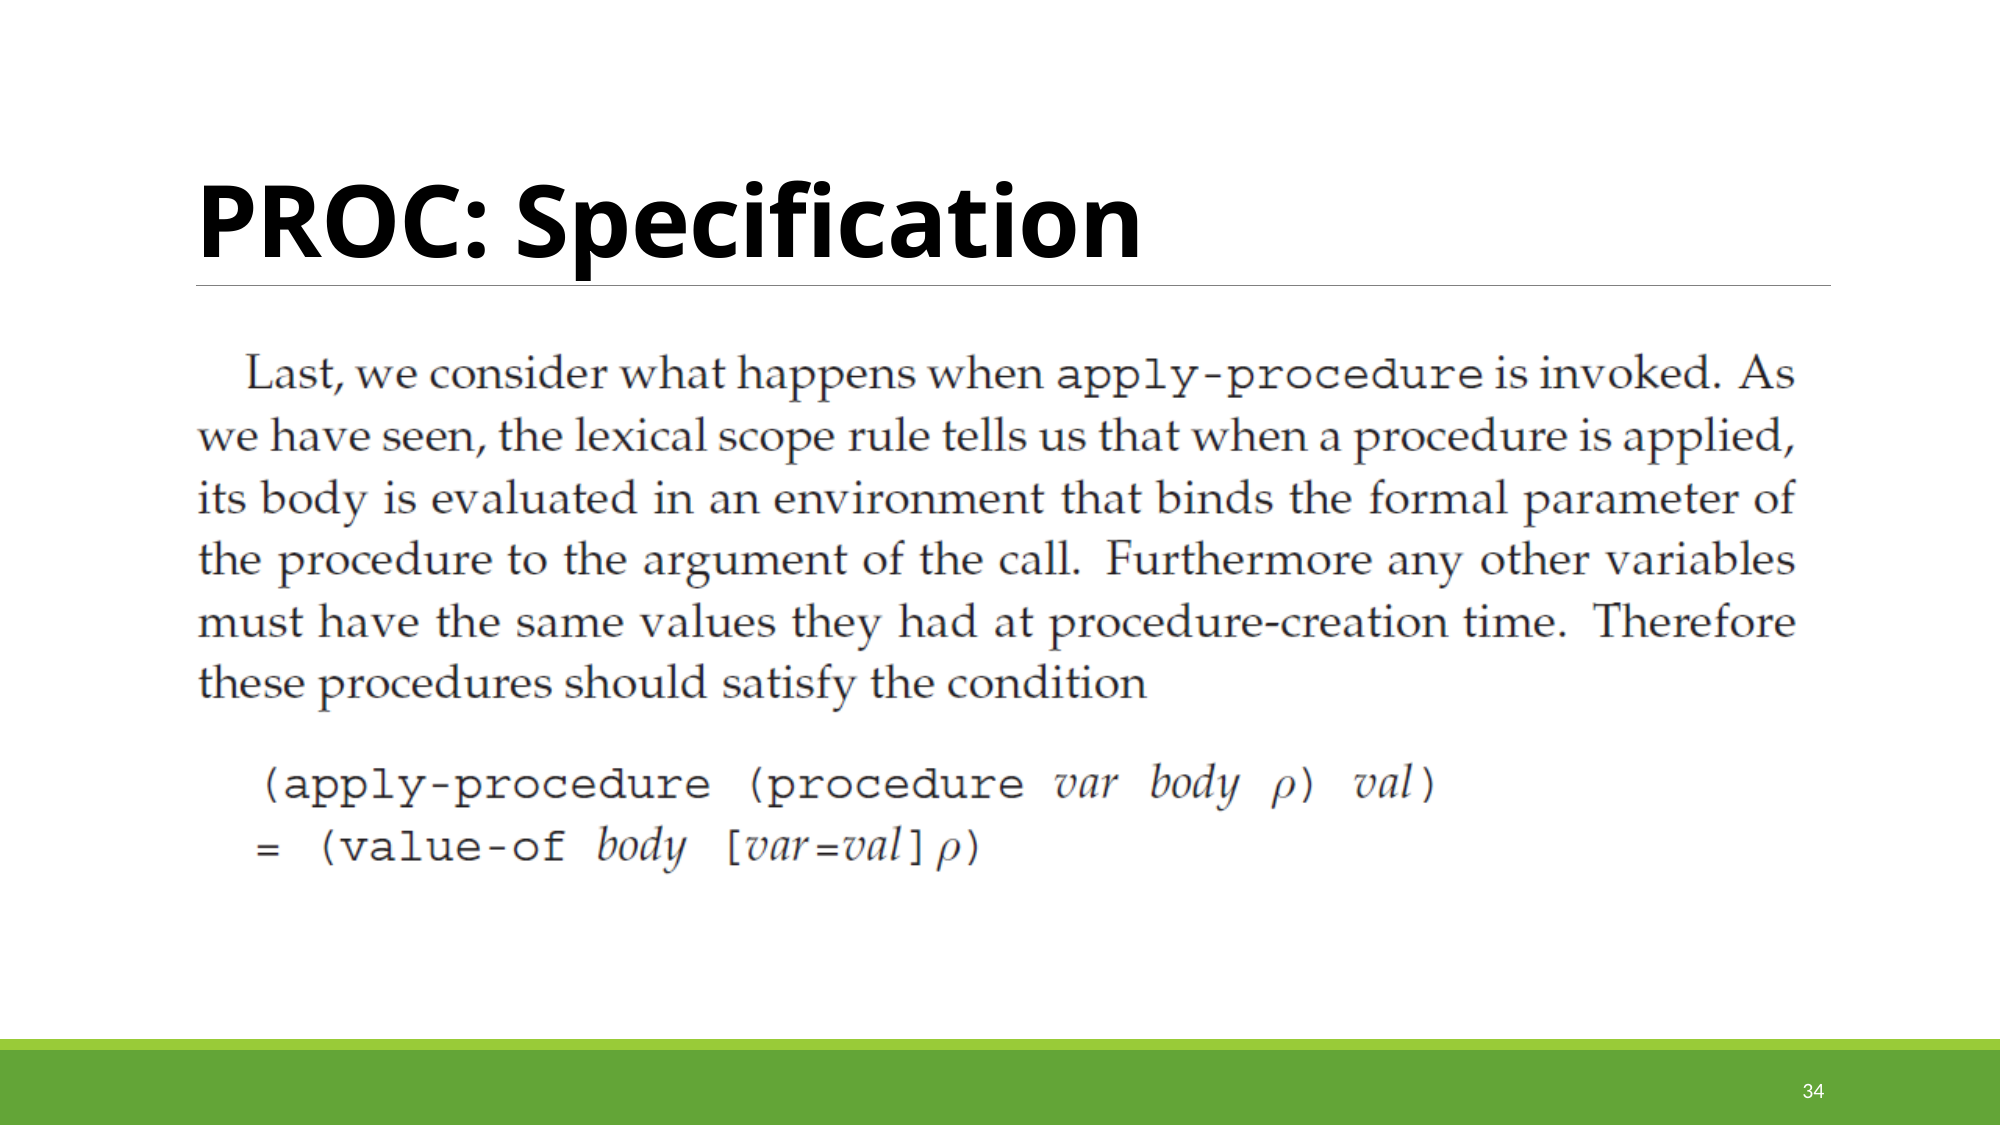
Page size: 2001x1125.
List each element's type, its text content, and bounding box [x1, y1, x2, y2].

title PROC: Specification [180, 47, 1830, 285]
slide_number 34 [1624, 1059, 1840, 1120]
picture [179, 350, 1814, 879]
